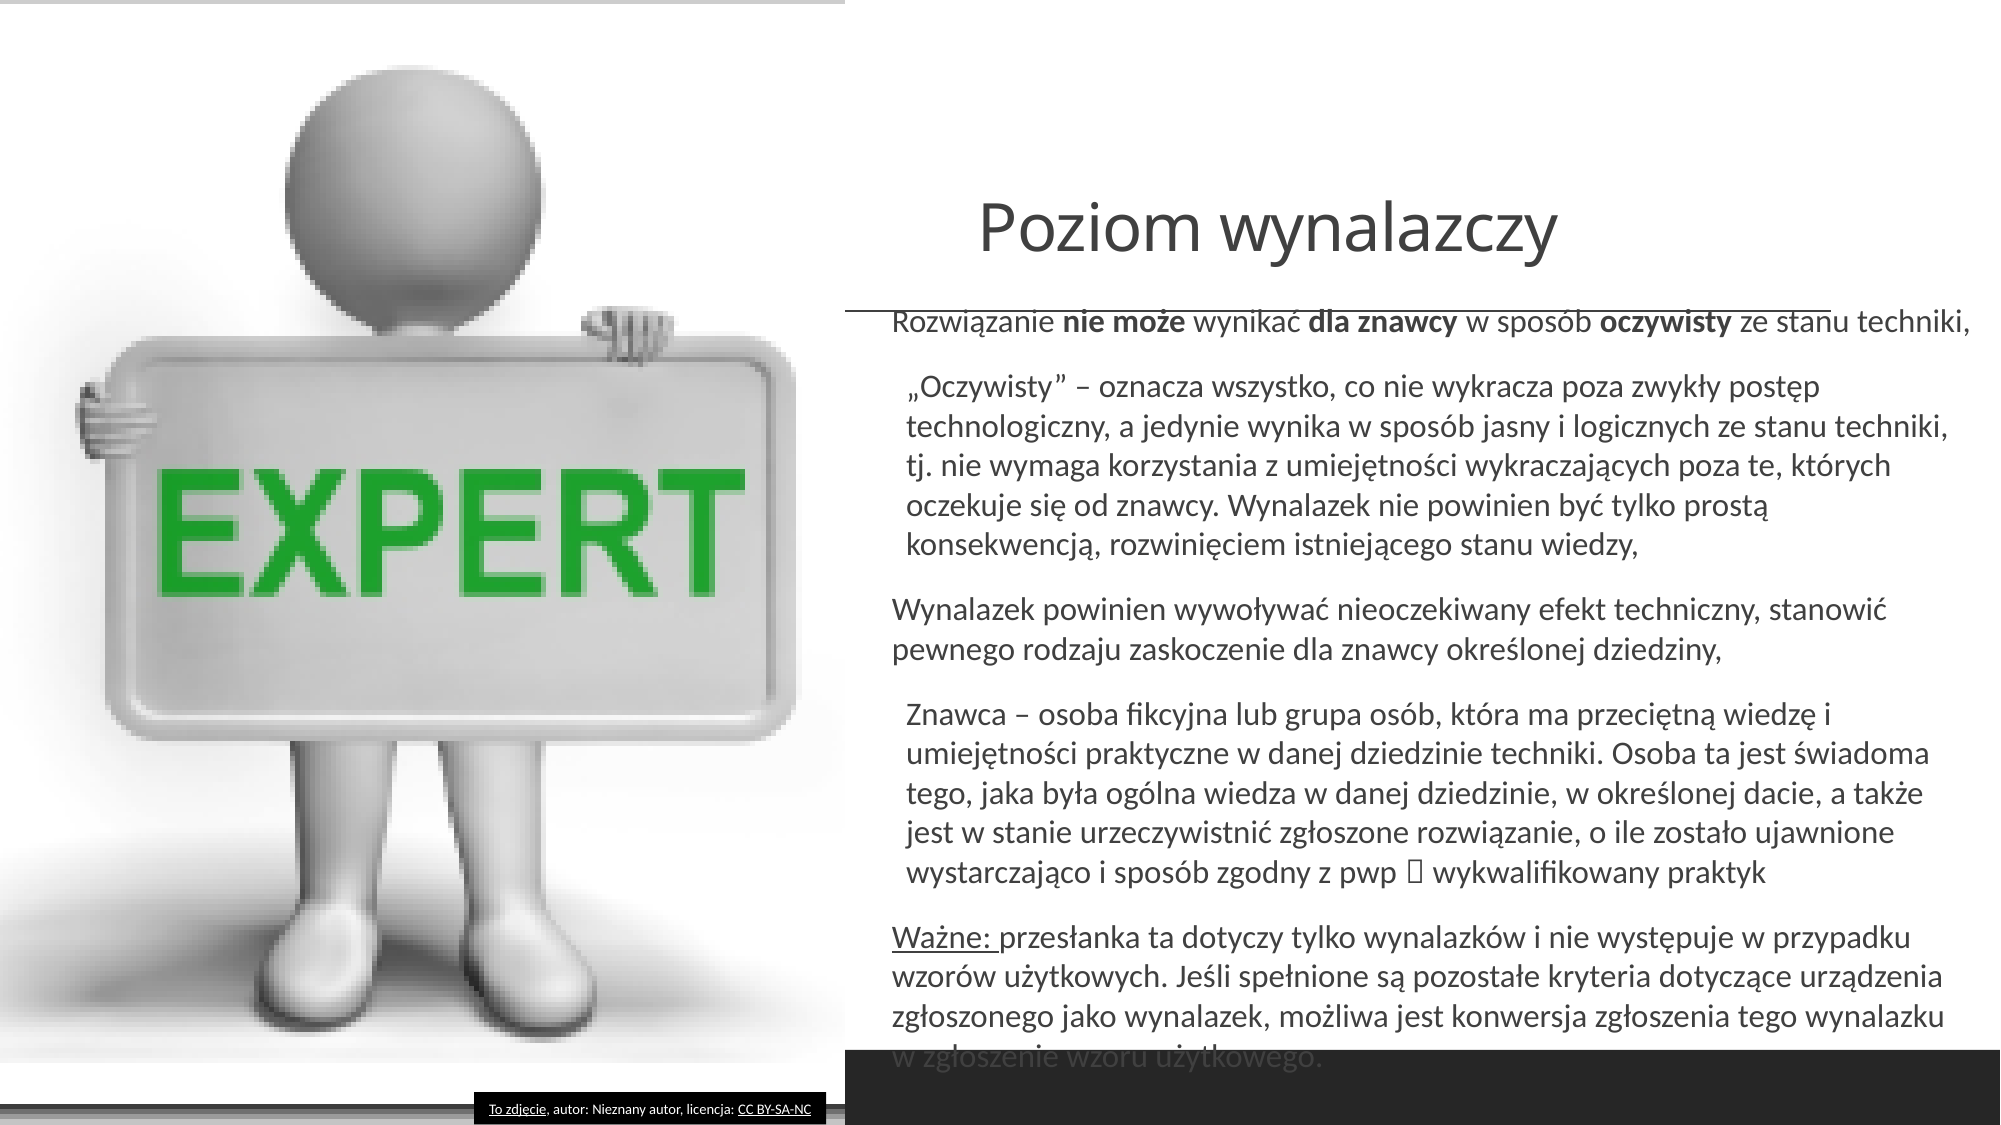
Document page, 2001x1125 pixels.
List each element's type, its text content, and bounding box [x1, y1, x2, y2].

title Poziom wynalazczy [962, 186, 1856, 291]
picture [0, 0, 846, 1125]
list Rozwiązanie nie może wynikać dla znawcy w sposób oczywisty ze stanu techniki, „Oczywisty” – oznacza wszystko, co nie wykracza poza zwykły postęp technologiczny, a jedynie wynika w sposób jasny i logicznych ze stanu techniki, tj. nie wymaga korzystania z umiejętności wykraczających poza te, których oczekuje się od znawcy. Wynalazek nie powinien być tylko prostą konsekwencją, rozwinięciem istniejącego stanu wiedzy, Wynalazek powinien wywoływać nieoczekiwany efekt techniczny, stanowić pewnego rodzaju zaskoczenie dla znawcy określonej dziedziny, Znawca – osoba fikcyjna lub grupa osób, która ma przeciętną wiedzę i umiejętności praktyczne w danej dziedzinie techniki. Osoba ta jest świadoma tego, jaka była ogólna wiedza w danej dziedzinie, w określonej dacie, a także jest w stanie urzeczywistnić zgłoszone rozwiązanie, o ile zostało ujawnione wystarczająco i sposób zgodny z pwp  wykwalifikowany praktyk Ważne: przesłanka ta dotyczy tylko wynalazków i nie występuje w przypadku wzorów użytkowych. Jeśli spełnione są pozostałe kryteria dotyczące urządzenia zgłoszonego jako wynalazek, możliwa jest konwersja zgłoszenia tego wynalazku w zgłoszenie wzoru użytkowego. [891, 291, 1973, 1093]
